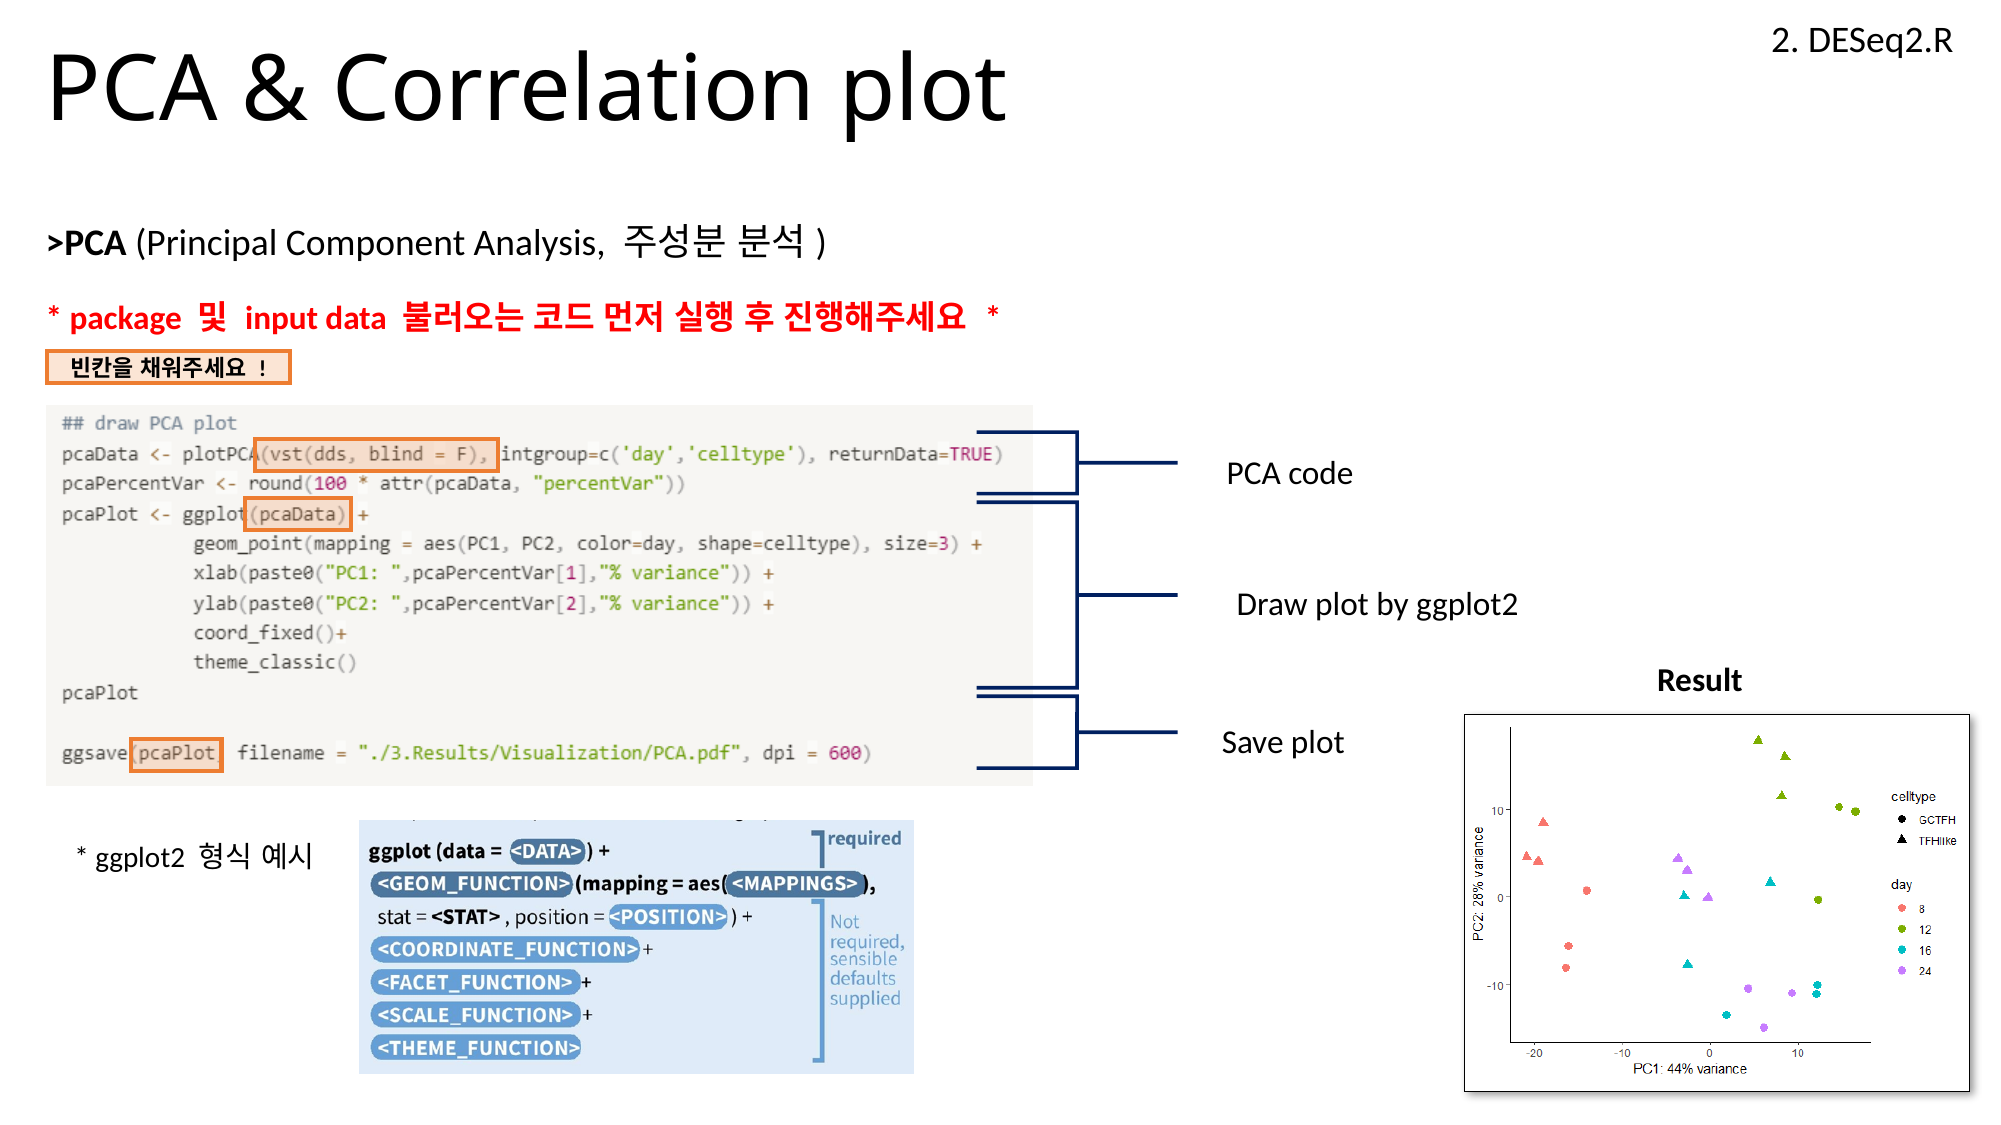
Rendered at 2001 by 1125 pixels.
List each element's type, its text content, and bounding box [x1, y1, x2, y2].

text_box [1033, 431, 1178, 495]
text_box [1033, 501, 1178, 689]
picture [46, 405, 1033, 786]
picture [1464, 714, 1970, 1092]
picture [359, 820, 914, 1074]
text_box PCA code [1211, 431, 1369, 499]
list >PCA (Principal Component Analysis, 주성분 분석) * package 및 input data 불러오는 코드 먼저 실행 후 진행해주세요 * [30, 197, 1756, 912]
text_box Save plot [1207, 701, 1361, 768]
text_box Result [1642, 638, 1758, 706]
text_box 2. DESeq2.R [1756, 7, 1969, 68]
text_box 빈칸을 채워주세요 ! [46, 350, 291, 384]
text_box [1033, 695, 1178, 769]
text_box Draw plot by ggplot2 [1221, 562, 1534, 630]
text_box * ggplot2 형식 예시 [59, 820, 330, 881]
title PCA & Correlation plot [30, 26, 1756, 156]
